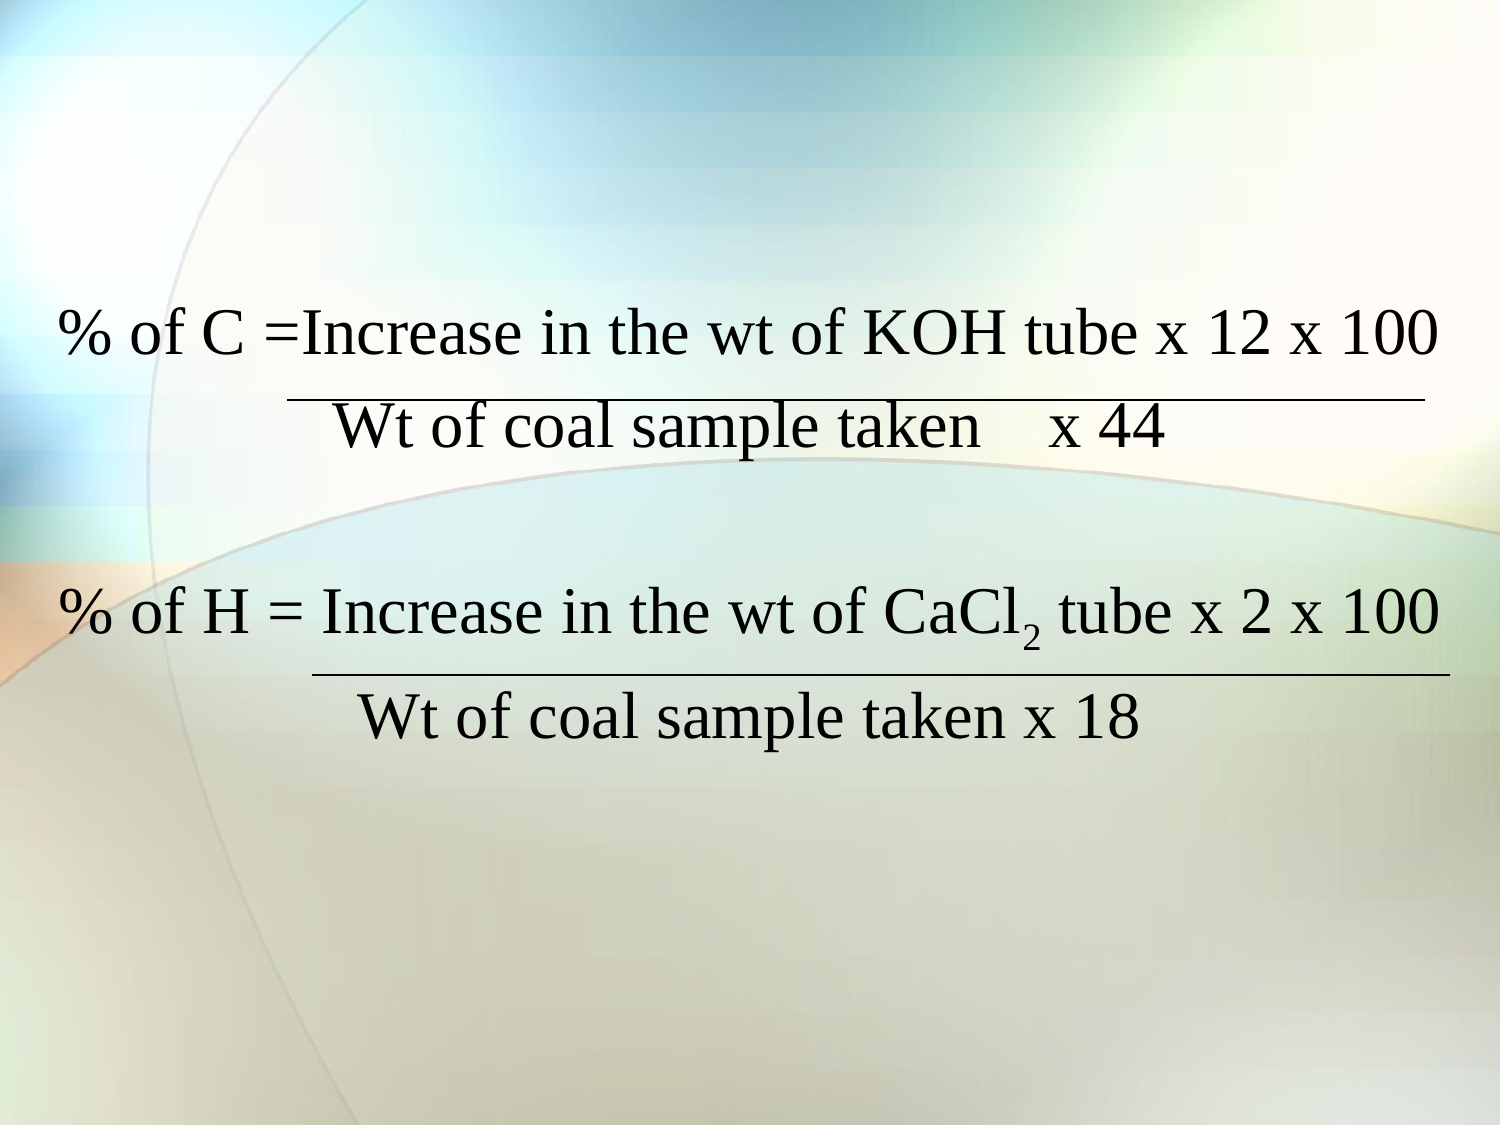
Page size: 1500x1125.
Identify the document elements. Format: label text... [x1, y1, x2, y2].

subtitle % of C =Increase in the wt of KOH tube x 12 x 100 Wt of coal sample taken x 44 % of H = Increase in the wt of CaCl2 tube x 2 x 100 Wt of coal sample taken x 18 [0, 0, 1500, 1125]
